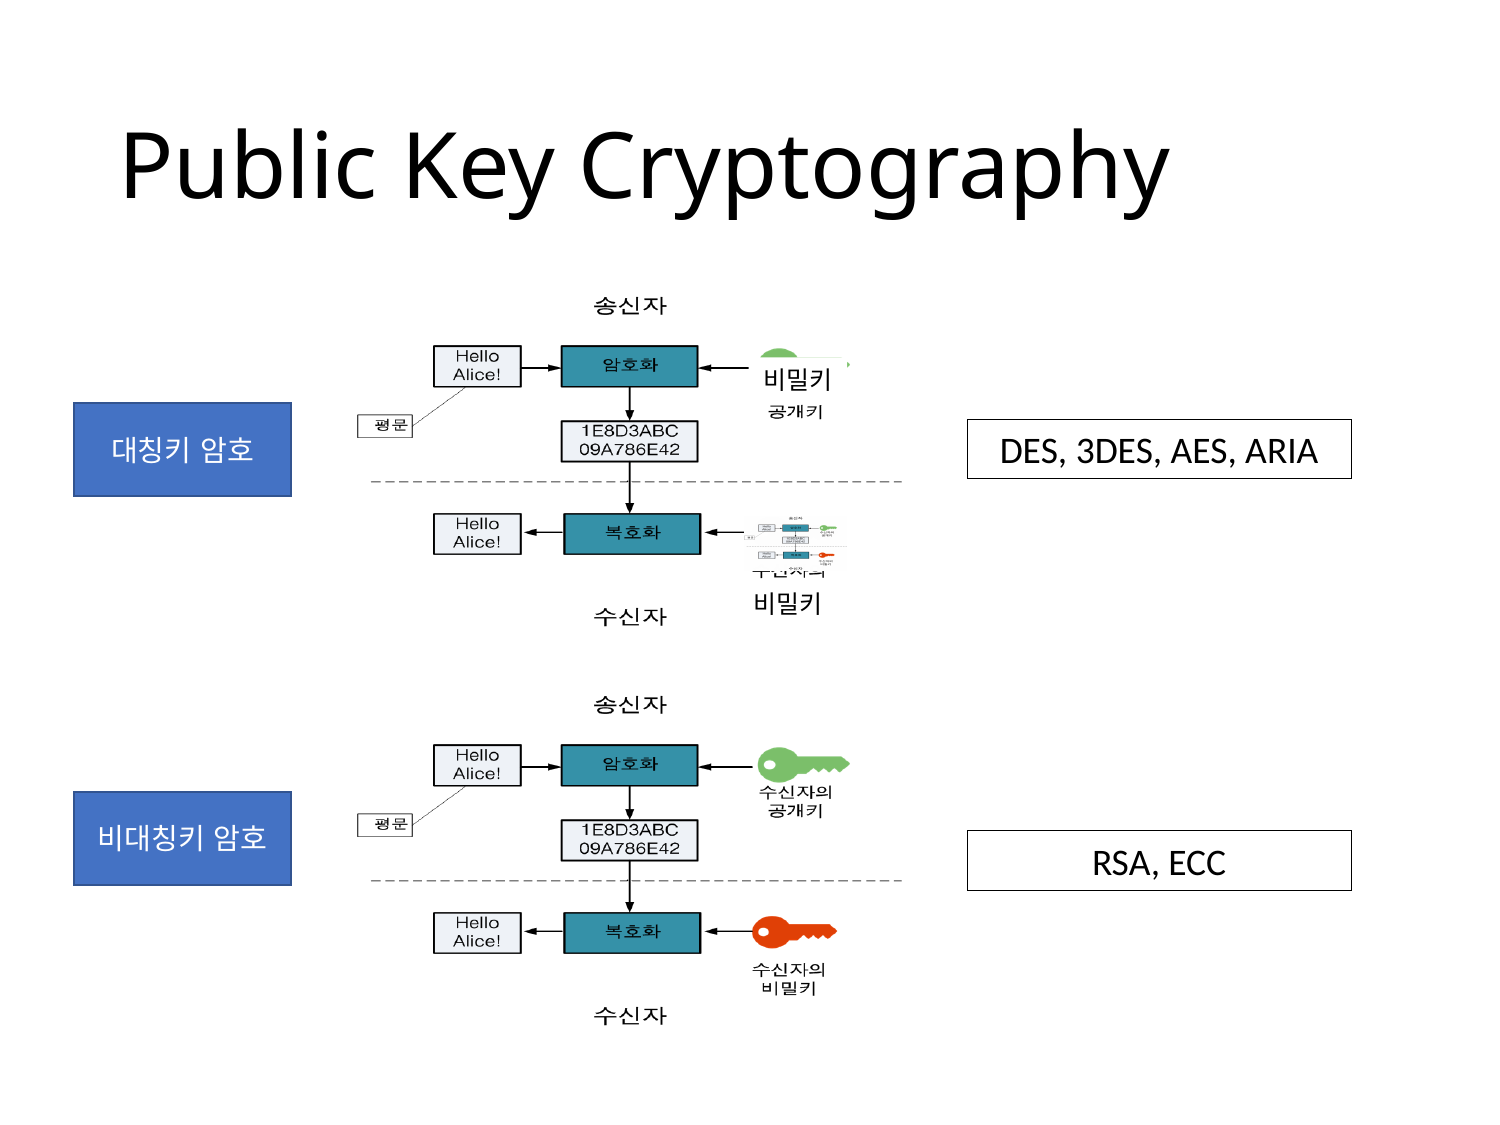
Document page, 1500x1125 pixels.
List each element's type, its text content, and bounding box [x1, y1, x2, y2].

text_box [357, 292, 902, 631]
text_box 대칭키 암호 [73, 402, 292, 497]
title Public Key Cryptography [103, 59, 1397, 278]
text_box DES, 3DES, AES, ARIA [967, 419, 1352, 479]
picture [357, 691, 902, 1030]
text_box RSA, ECC [967, 830, 1352, 891]
text_box 비대칭키 암호 [73, 791, 292, 886]
